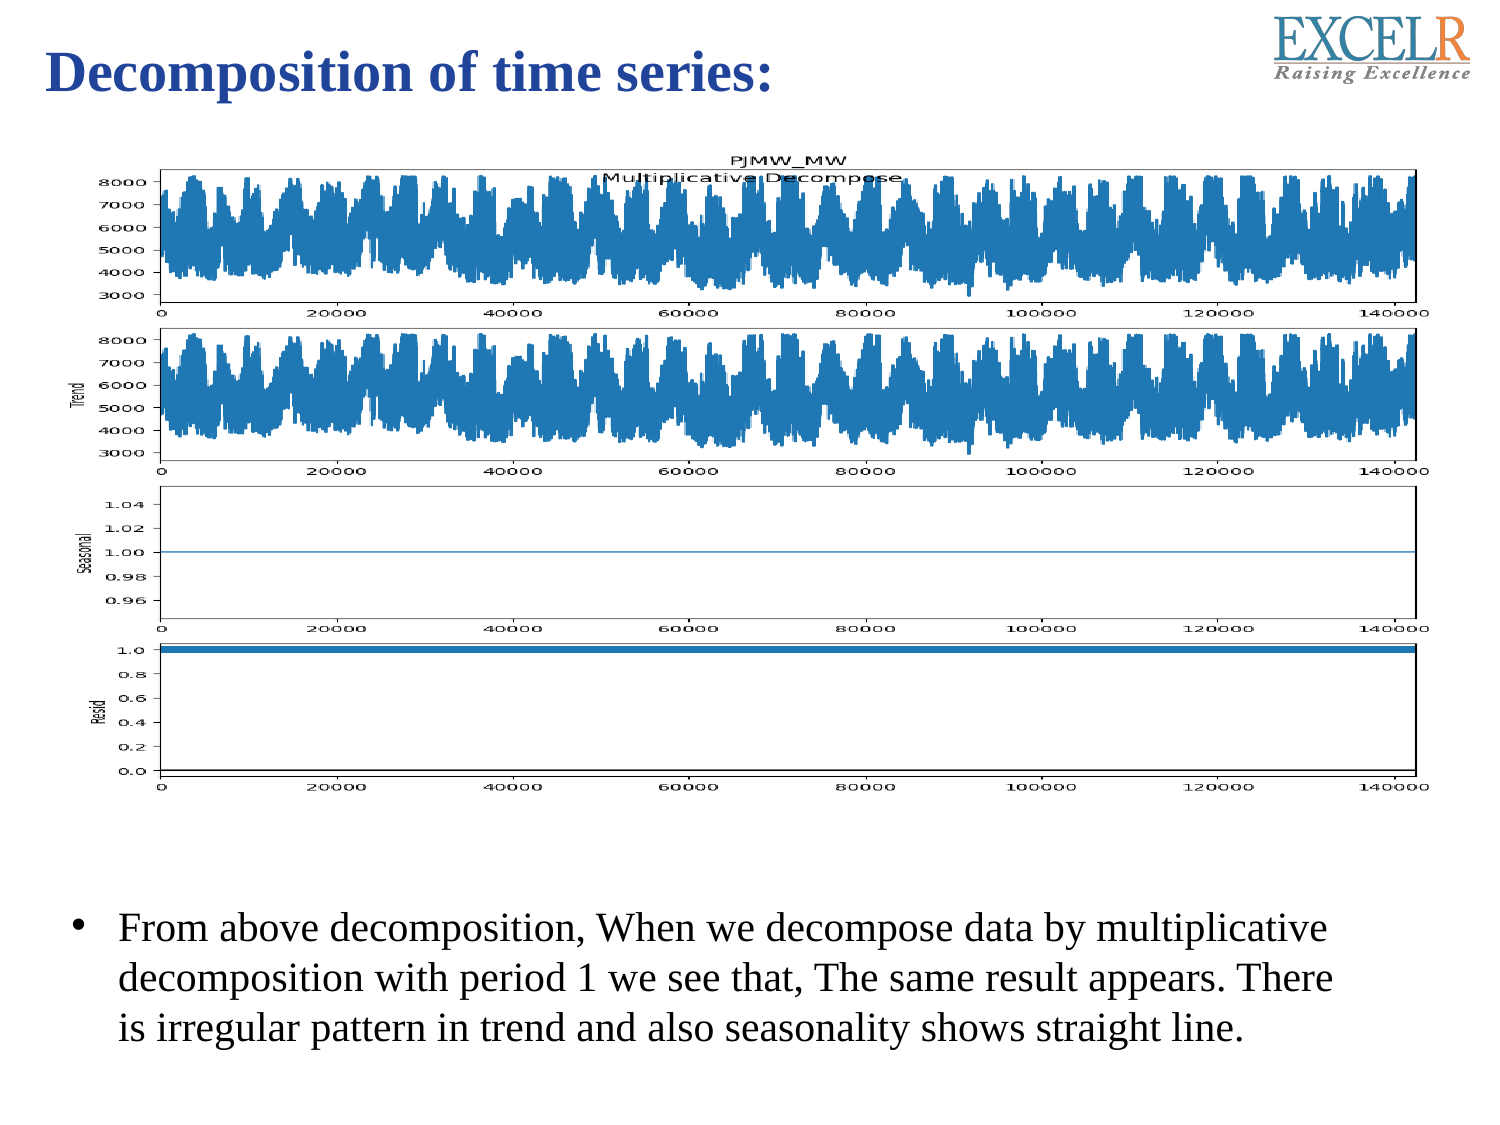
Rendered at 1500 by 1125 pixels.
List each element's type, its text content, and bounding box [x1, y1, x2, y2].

picture [1274, 16, 1470, 85]
text_box Decomposition of time series: [30, 25, 1049, 111]
text_box From above decomposition, When we decompose data by multiplicative decomposition with period 1 we see that, The same result appears. There is irregular pattern in trend and also seasonality shows straight line. [56, 892, 1350, 1058]
picture [56, 149, 1444, 799]
